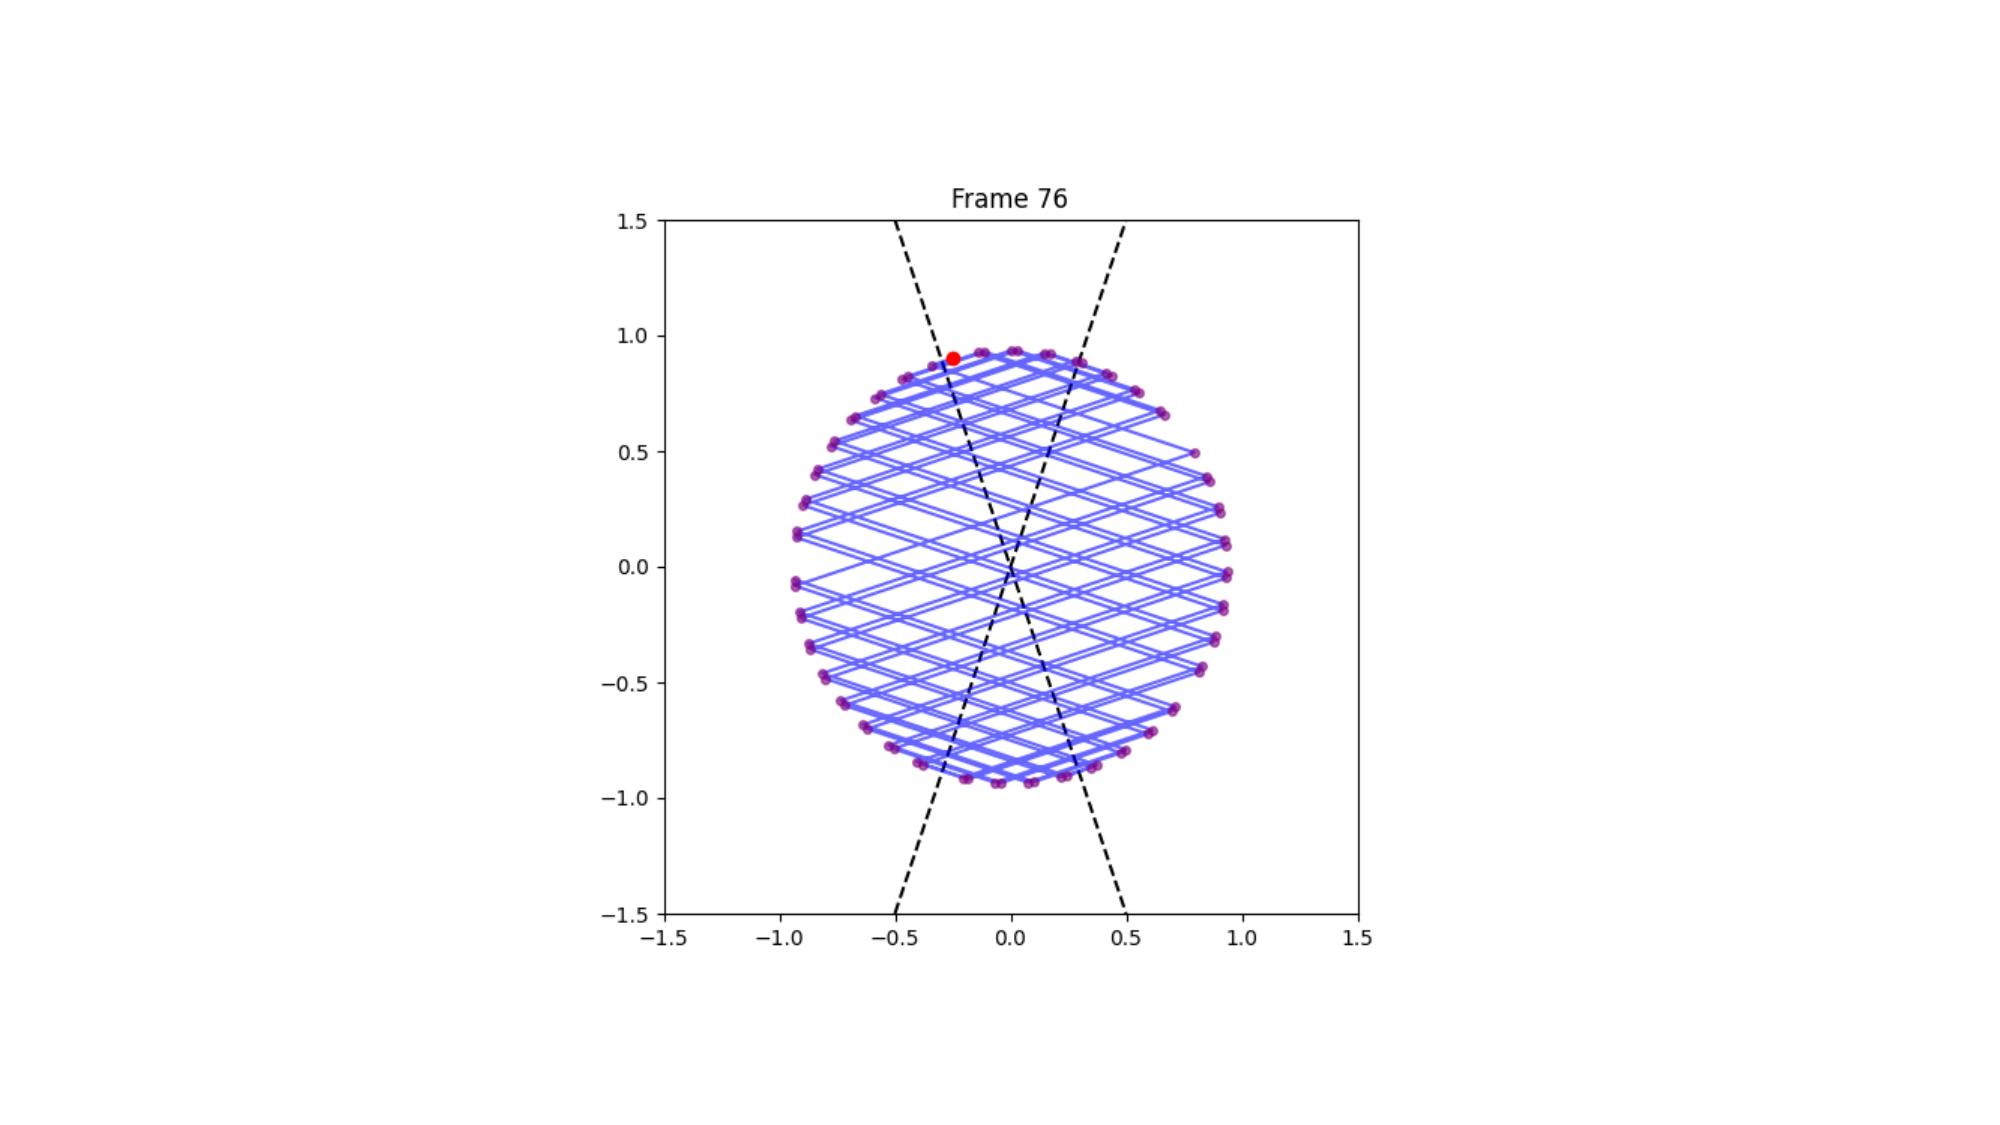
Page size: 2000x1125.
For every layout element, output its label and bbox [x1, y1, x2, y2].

picture [549, 112, 1450, 1013]
